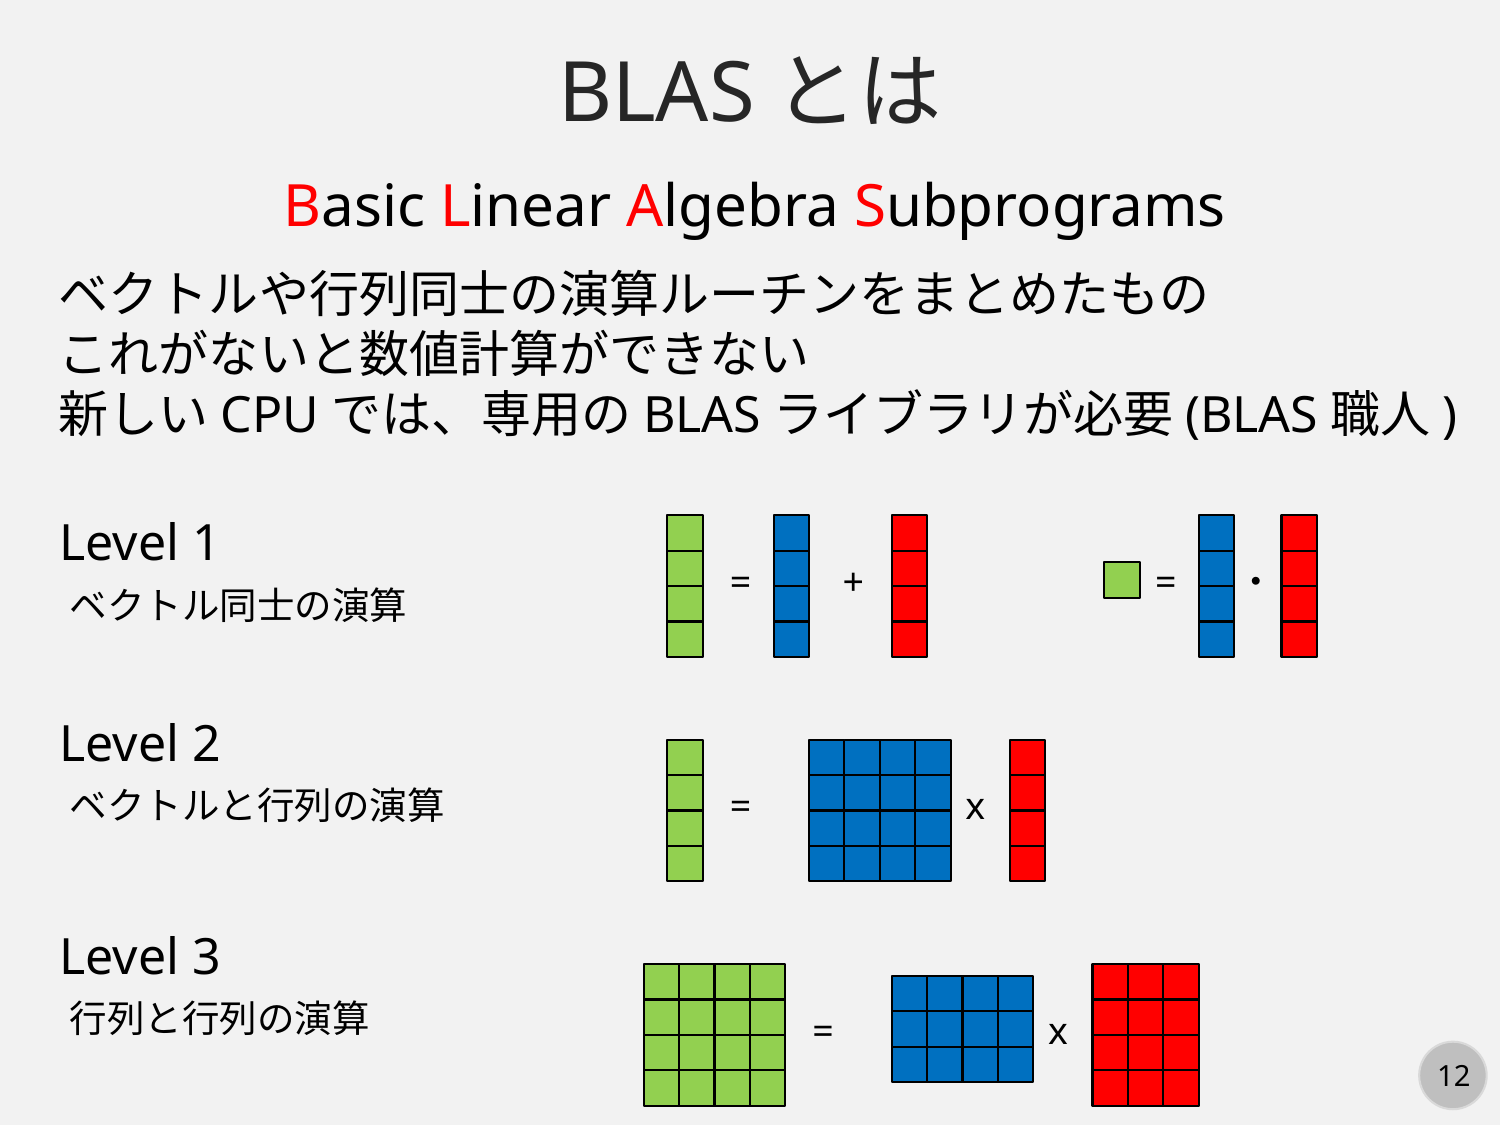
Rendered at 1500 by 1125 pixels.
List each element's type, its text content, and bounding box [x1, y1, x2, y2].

text_box [1091, 963, 1127, 998]
text_box [715, 1069, 751, 1107]
text_box [773, 585, 810, 620]
text_box [643, 963, 680, 998]
text_box [845, 845, 879, 882]
text_box [808, 809, 845, 845]
text_box [879, 739, 916, 774]
text_box [916, 809, 952, 845]
text_box [879, 845, 916, 882]
text_box = [715, 550, 767, 611]
text_box = [1140, 550, 1192, 611]
text_box [1091, 998, 1127, 1034]
text_box [773, 620, 810, 658]
text_box [751, 998, 786, 1034]
text_box [808, 774, 845, 809]
text_box [1127, 1034, 1162, 1069]
text_box [666, 774, 704, 809]
text_box [928, 1010, 962, 1046]
text_box [999, 1046, 1034, 1083]
text_box [845, 809, 879, 845]
text_box [916, 739, 952, 774]
text_box = [715, 775, 767, 835]
text_box [916, 845, 952, 882]
text_box [715, 998, 751, 1034]
text_box ベクトル同士の演算 [54, 574, 423, 634]
text_box [1162, 1034, 1200, 1069]
text_box [962, 975, 999, 1010]
text_box [1162, 998, 1200, 1034]
text_box [715, 1034, 751, 1069]
text_box [891, 620, 928, 658]
text_box [891, 550, 928, 585]
text_box [1198, 550, 1222, 585]
text_box [643, 998, 680, 1034]
text_box [1291, 550, 1318, 585]
text_box Basic Linear Algebra Subprograms [268, 160, 1241, 246]
text_box [1127, 998, 1162, 1034]
text_box [1162, 963, 1200, 998]
text_box Level 1 [44, 503, 236, 579]
text_box [999, 1010, 1033, 1046]
text_box [666, 585, 704, 620]
text_box ベクトルや行列同士の演算ルーチンをまとめたもの これがないと数値計算ができない 新しいCPUでは、専用のBLASライブラリが必要(BLAS職人) [44, 255, 1473, 451]
text_box [666, 550, 704, 585]
text_box [891, 1046, 928, 1083]
text_box [891, 975, 928, 1010]
text_box [845, 774, 879, 809]
text_box Level 2 [44, 704, 236, 779]
text_box [928, 975, 962, 1010]
list BLASとは [0, 31, 1500, 155]
text_box [1127, 963, 1162, 998]
text_box [1280, 514, 1318, 550]
text_box [1009, 774, 1046, 809]
text_box [666, 845, 704, 882]
text_box [962, 1010, 999, 1046]
text_box [680, 998, 715, 1034]
text_box [891, 1010, 928, 1046]
text_box [879, 774, 916, 809]
text_box [1127, 1069, 1162, 1107]
text_box [1162, 1069, 1200, 1107]
text_box [680, 963, 715, 998]
text_box [962, 1046, 999, 1083]
text_box [751, 963, 786, 998]
text_box [666, 809, 704, 845]
text_box [1198, 585, 1235, 620]
text_box [879, 809, 916, 845]
text_box [1091, 1034, 1127, 1069]
text_box x [1033, 999, 1083, 1060]
text_box [916, 774, 952, 809]
text_box [808, 739, 845, 774]
text_box [751, 1034, 786, 1069]
text_box [1009, 739, 1046, 774]
text_box [1280, 620, 1318, 658]
text_box [643, 1069, 680, 1107]
text_box + [828, 550, 880, 611]
text_box [845, 739, 879, 774]
text_box ・ [1222, 550, 1291, 611]
text_box [666, 514, 704, 550]
text_box [891, 585, 928, 620]
text_box [715, 963, 751, 998]
text_box [1198, 620, 1235, 658]
text_box = [797, 999, 849, 1060]
text_box [1091, 1069, 1127, 1107]
text_box [680, 1069, 715, 1107]
text_box [891, 514, 928, 550]
text_box [666, 620, 704, 658]
text_box [773, 550, 810, 585]
text_box [643, 1034, 680, 1069]
text_box [808, 845, 845, 882]
text_box [1280, 585, 1318, 620]
text_box [1009, 809, 1046, 845]
text_box x [950, 775, 1000, 835]
text_box [680, 1034, 715, 1069]
text_box [928, 1046, 962, 1083]
text_box [999, 975, 1034, 1010]
text_box Level 3 [44, 916, 236, 992]
text_box [666, 739, 704, 774]
text_box [751, 1069, 786, 1107]
text_box [1103, 561, 1141, 599]
text_box [773, 514, 810, 550]
text_box ベクトルと行列の演算 [55, 775, 460, 835]
text_box [1009, 845, 1046, 882]
text_box [1198, 514, 1235, 550]
text_box 行列と行列の演算 [54, 987, 385, 1048]
